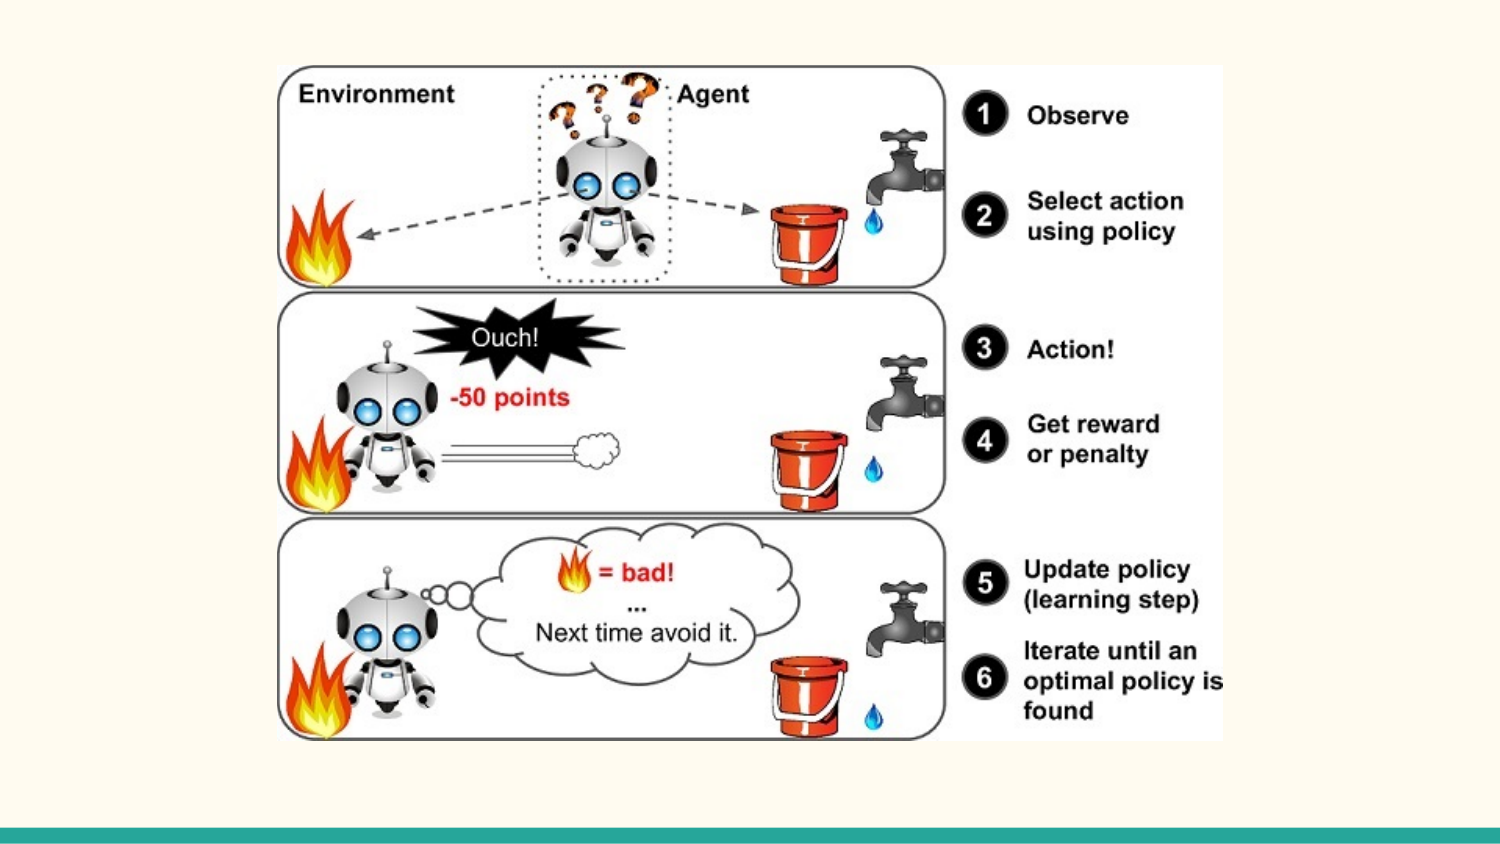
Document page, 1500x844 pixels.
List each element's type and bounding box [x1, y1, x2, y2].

picture [277, 65, 1223, 741]
